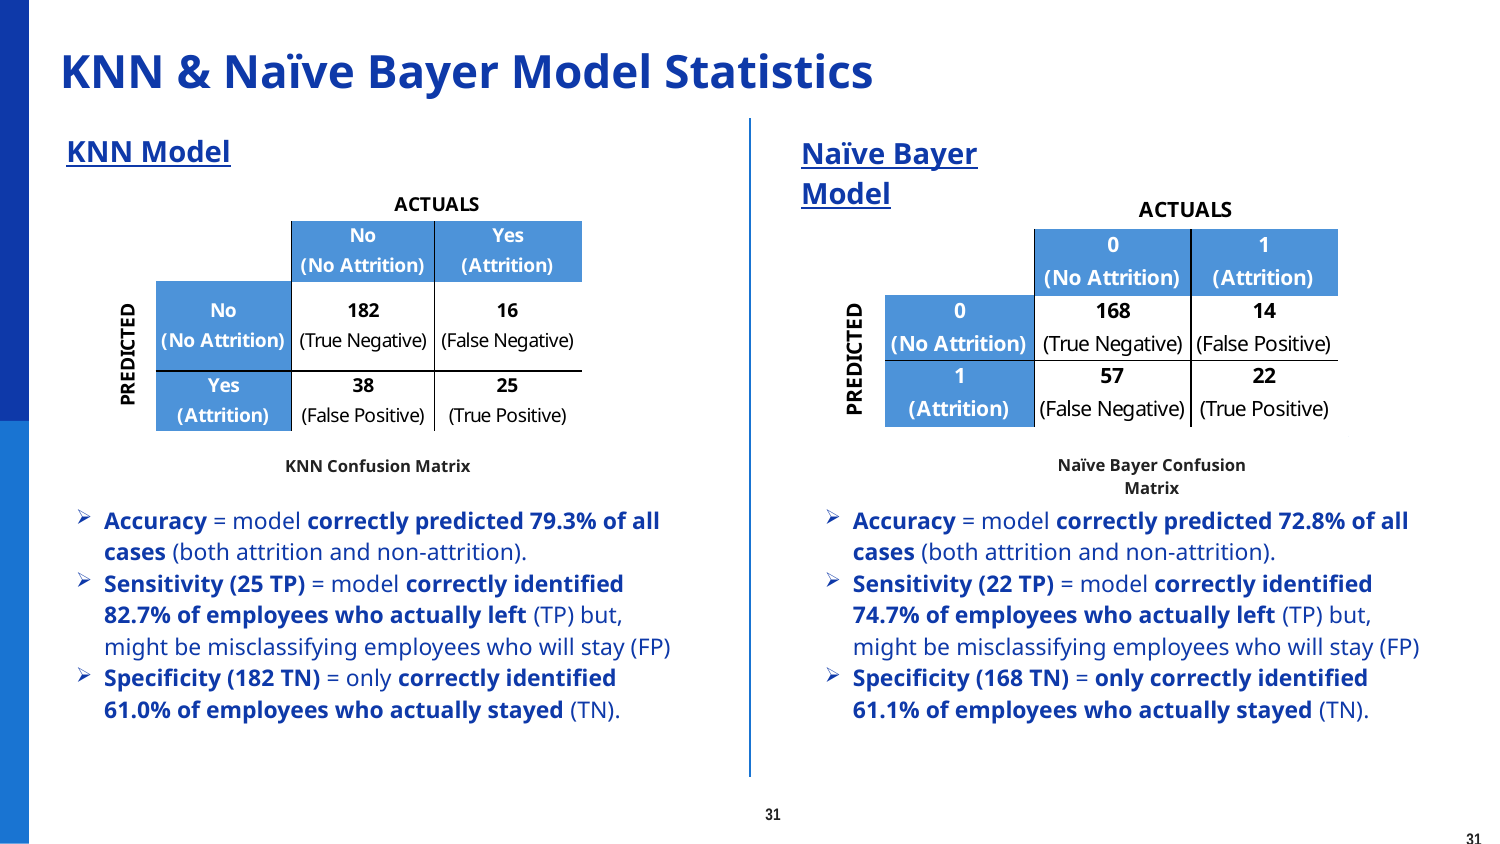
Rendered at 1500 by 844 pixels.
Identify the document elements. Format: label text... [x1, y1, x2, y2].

text_box 31 [1445, 821, 1500, 844]
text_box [29, 120, 695, 797]
title KNN & Naïve Bayer Model Statistics [29, 27, 1499, 122]
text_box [749, 117, 1446, 778]
text_box 31 [744, 796, 802, 832]
